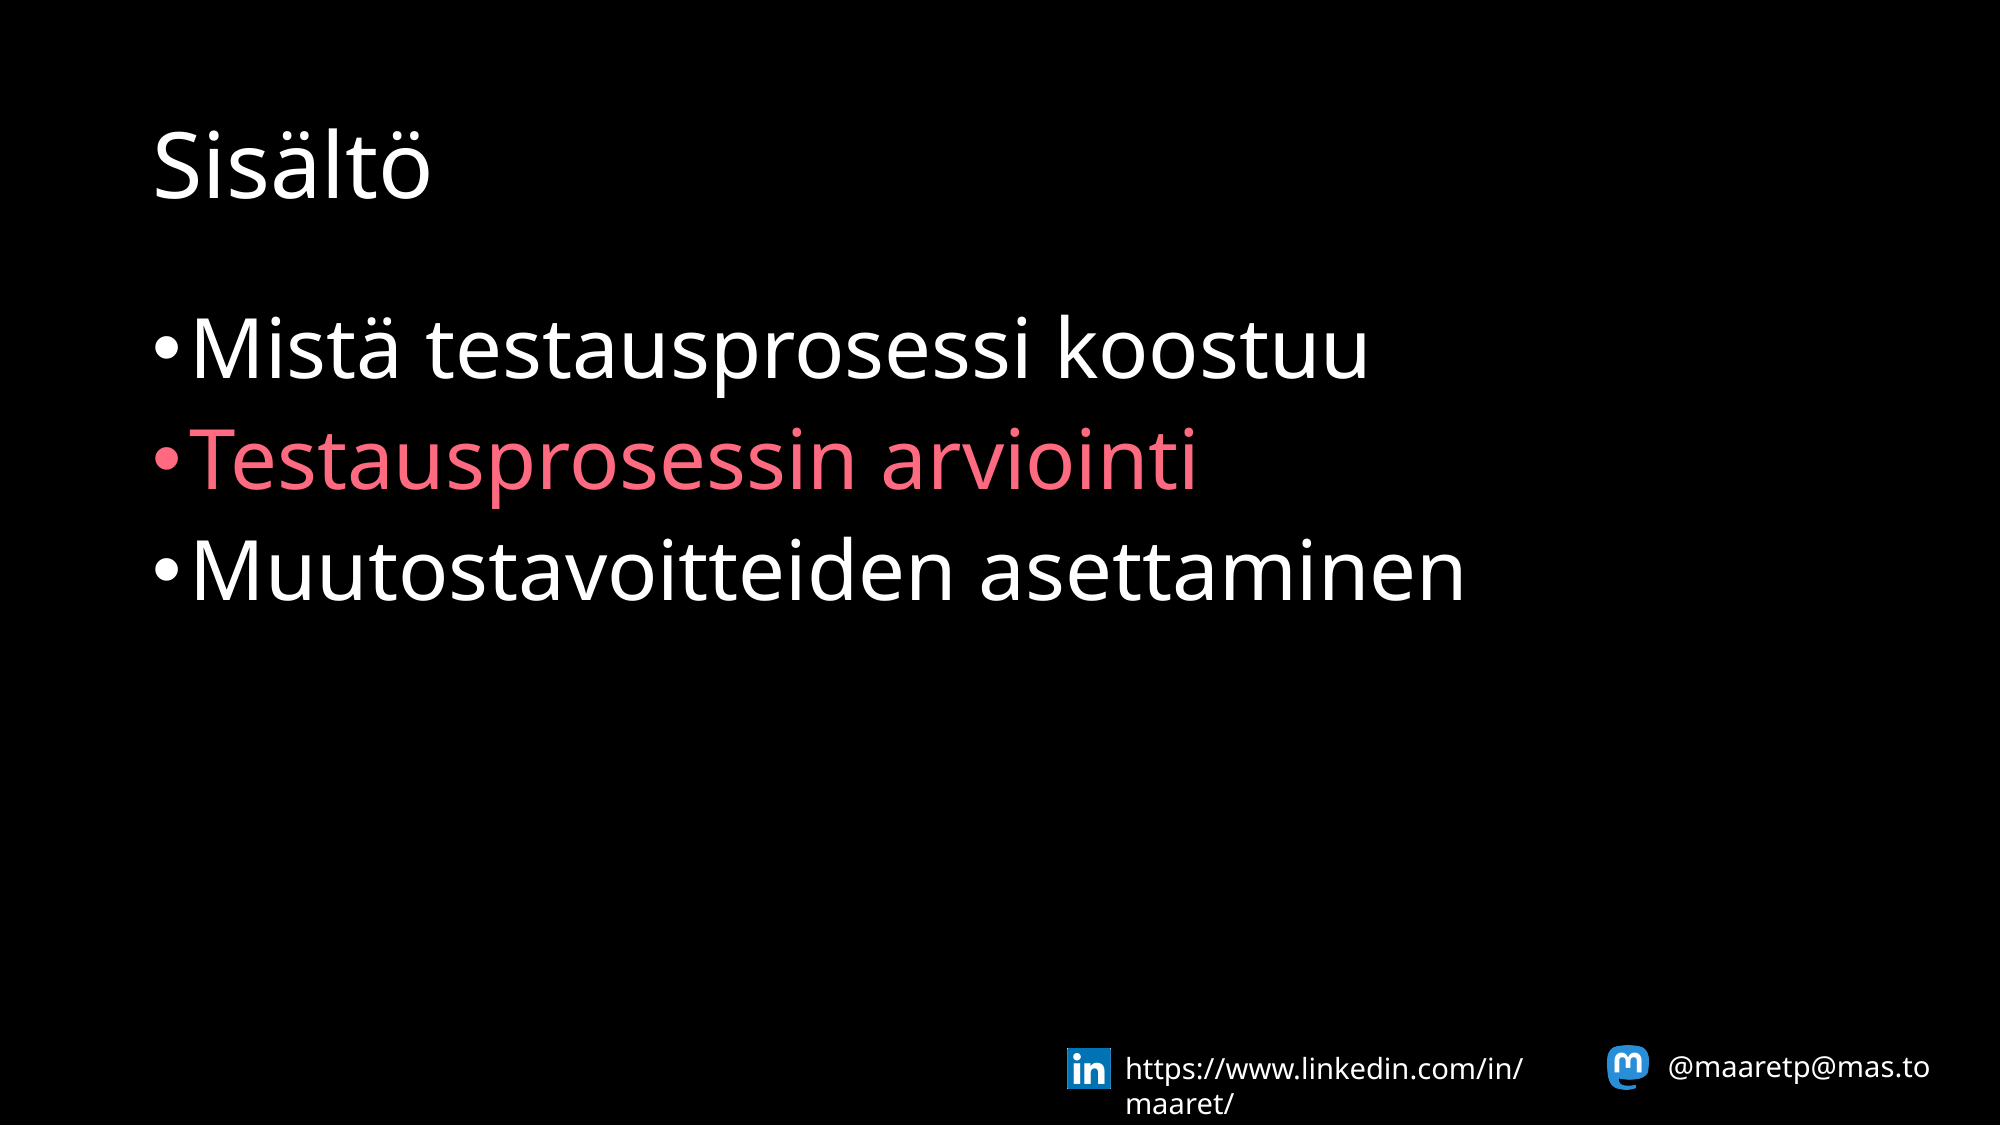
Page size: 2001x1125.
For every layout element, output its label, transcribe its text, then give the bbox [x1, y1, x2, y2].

list Mistä testausprosessi koostuu Testausprosessin arviointi Muutostavoitteiden asettaminen [137, 299, 1863, 1014]
picture [1067, 1048, 1111, 1089]
title Sisältö [137, 59, 1863, 278]
picture [1607, 1045, 1649, 1090]
